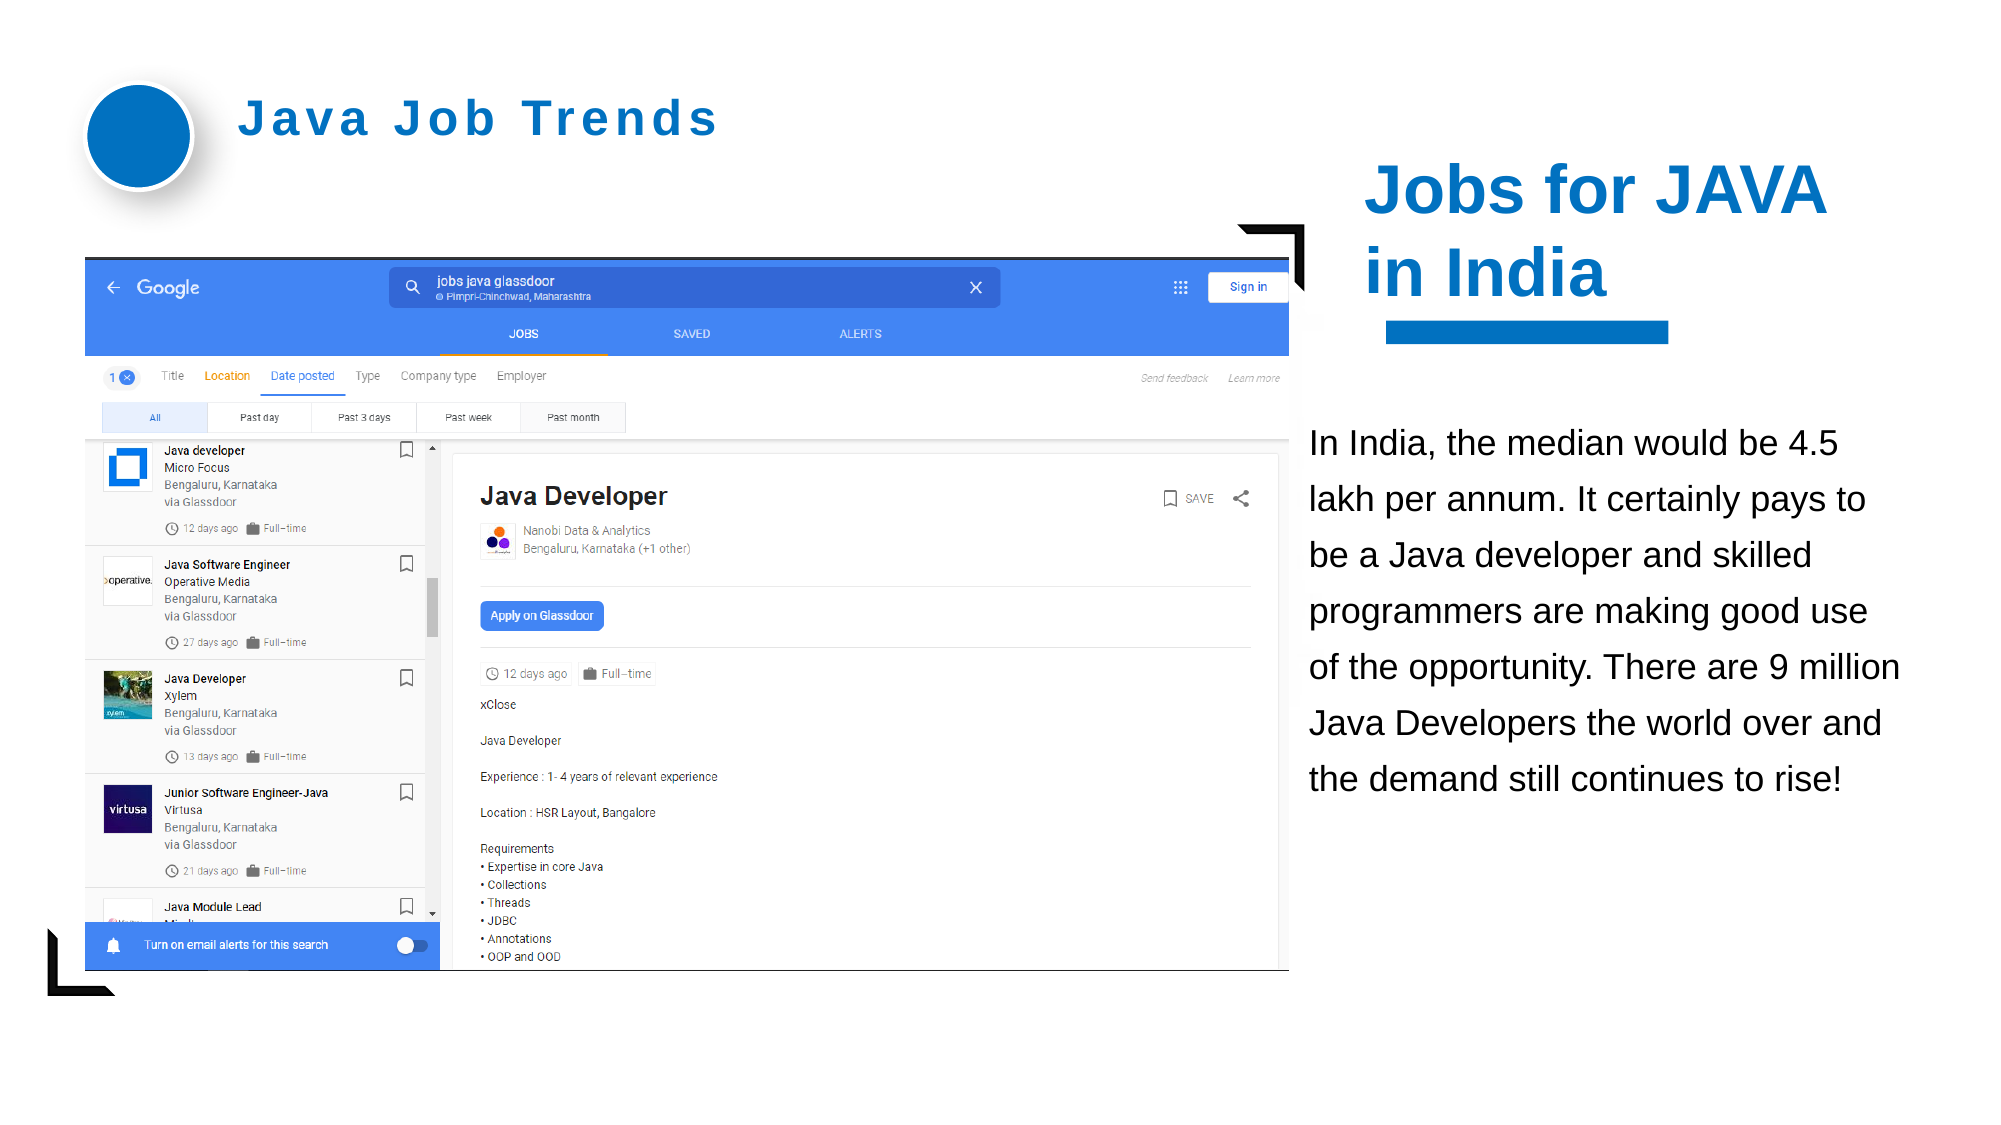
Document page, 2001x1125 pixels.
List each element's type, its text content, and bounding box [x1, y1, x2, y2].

text_box [47, 928, 116, 996]
text_box [1386, 320, 1670, 345]
text_box [1237, 224, 1305, 292]
text_box In India, the median would be 4.5 lakh per annum. It certainly pays to be a Java developer and skilled programmers are making good use of the opportunity. There are 9 million Java Developers the world over and the demand still continues to rise! [1386, 398, 1923, 849]
text_box [84, 81, 194, 191]
picture [85, 257, 1386, 971]
text_box Jobs for JAVA in India [1350, 137, 1859, 319]
